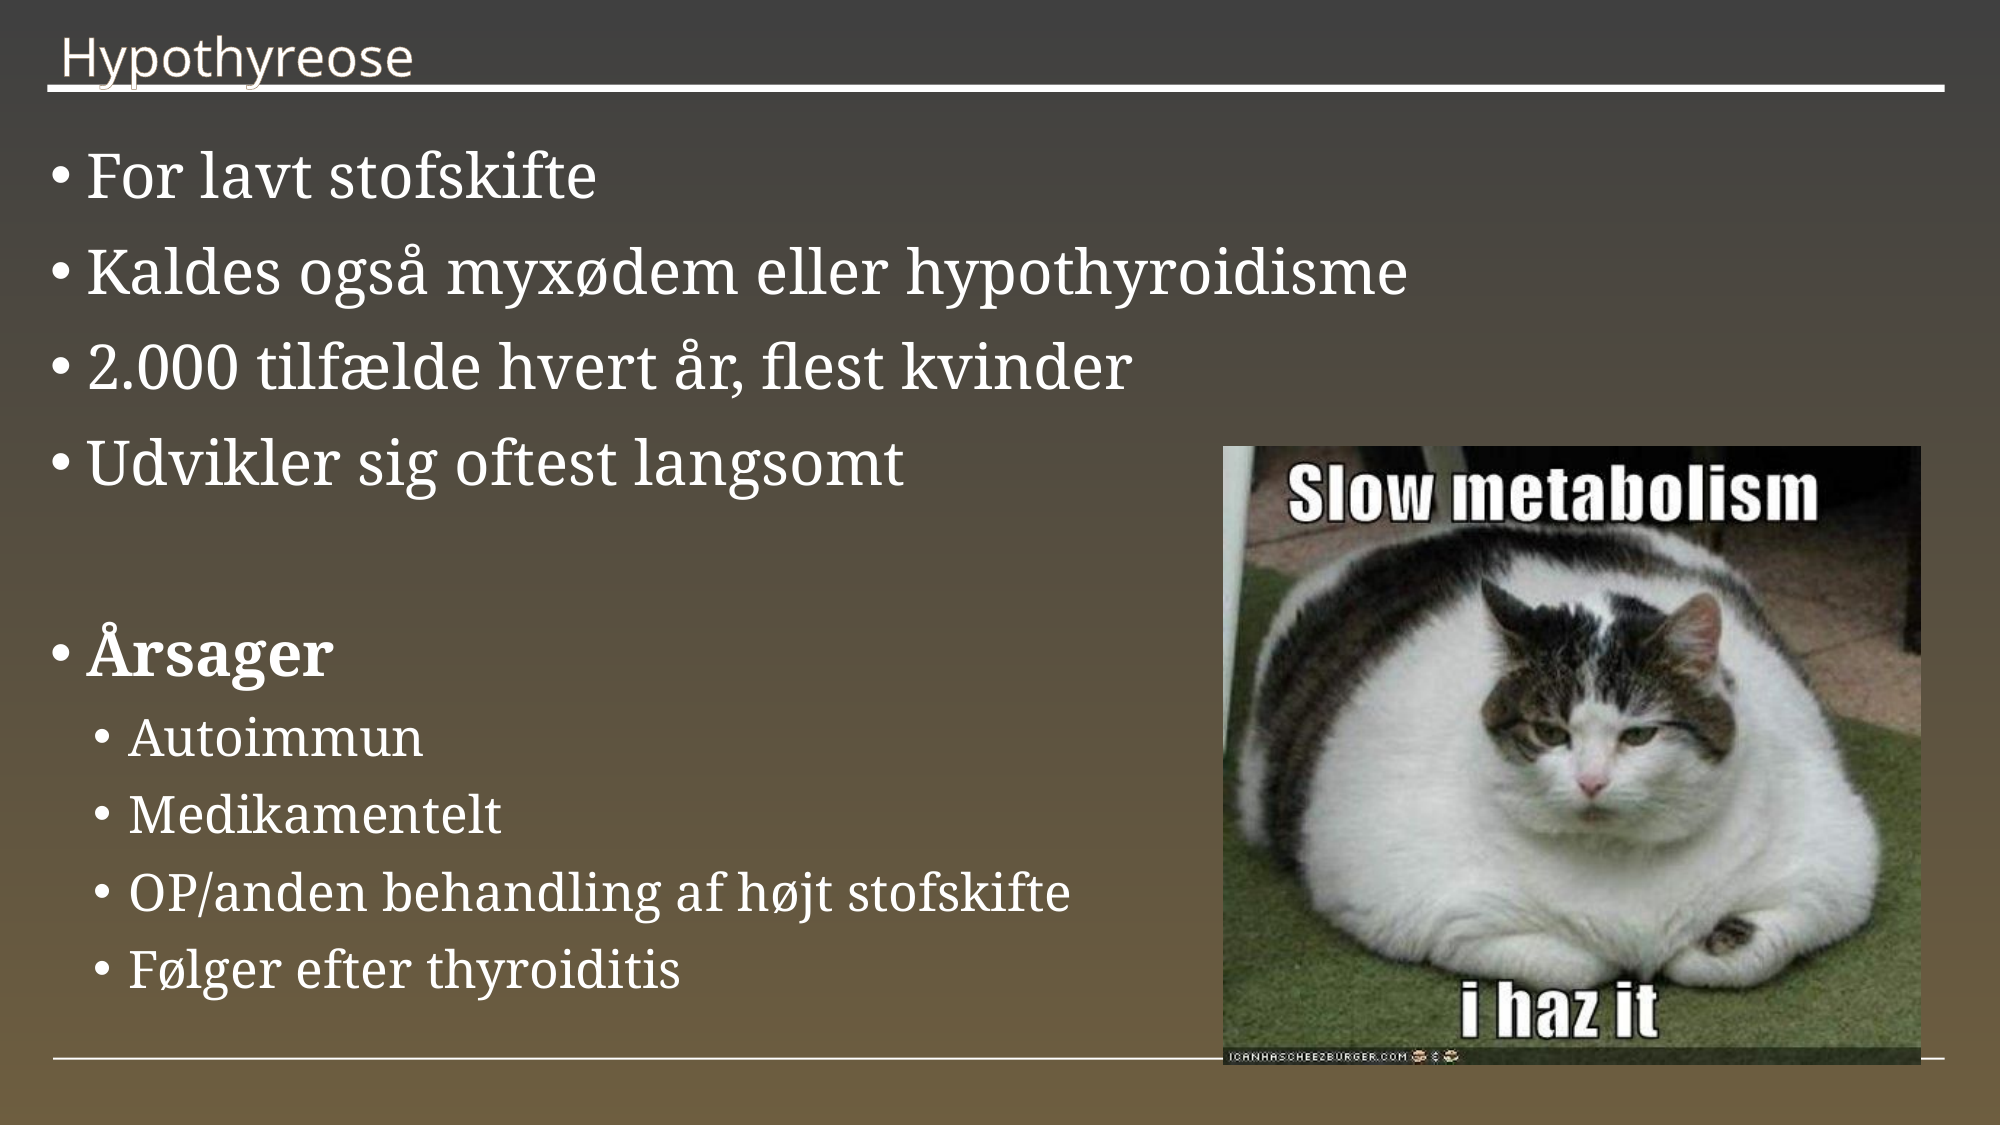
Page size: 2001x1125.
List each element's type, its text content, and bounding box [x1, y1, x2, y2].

picture [1223, 446, 1921, 1065]
list For lavt stofskifte Kaldes også myxødem eller hypothyroidisme 2.000 tilfælde hvert år, flest kvinder Udvikler sig oftest langsomt Årsager Autoimmun Medikamentelt OP/anden behandling af højt stofskifte Følger efter thyroiditis [50, 121, 1942, 1004]
title Hypothyreose [59, 29, 1021, 89]
